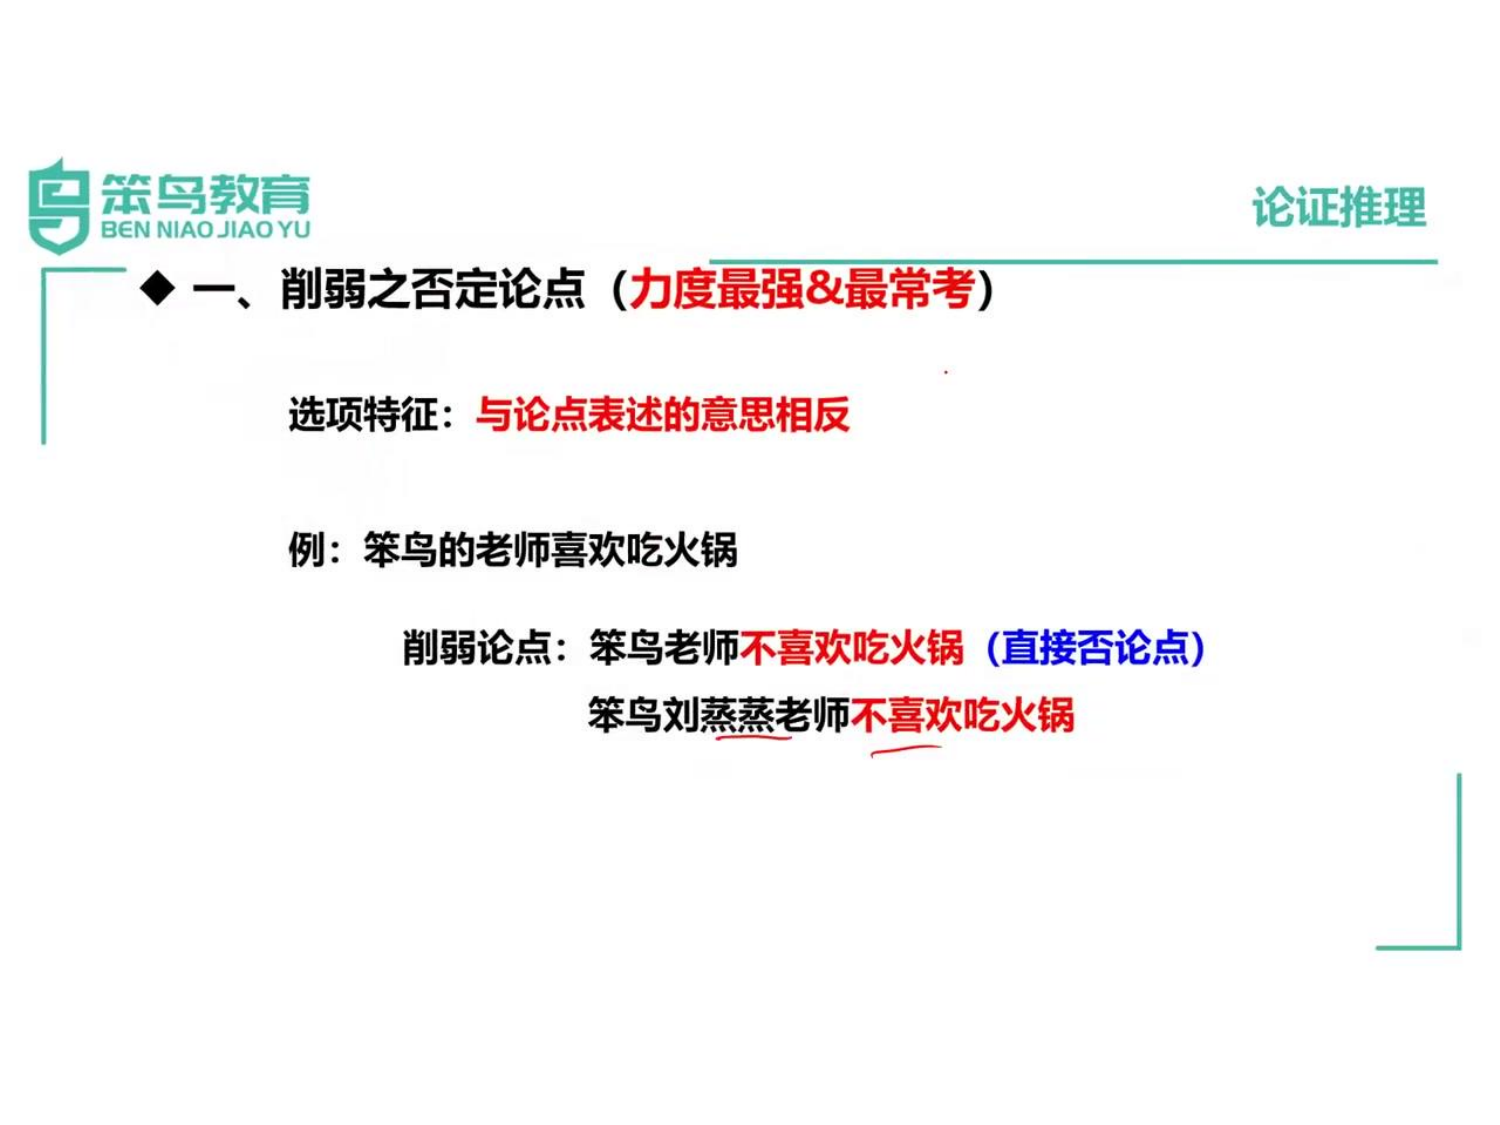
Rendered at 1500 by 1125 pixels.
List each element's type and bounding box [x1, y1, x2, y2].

picture [0, 140, 1500, 985]
